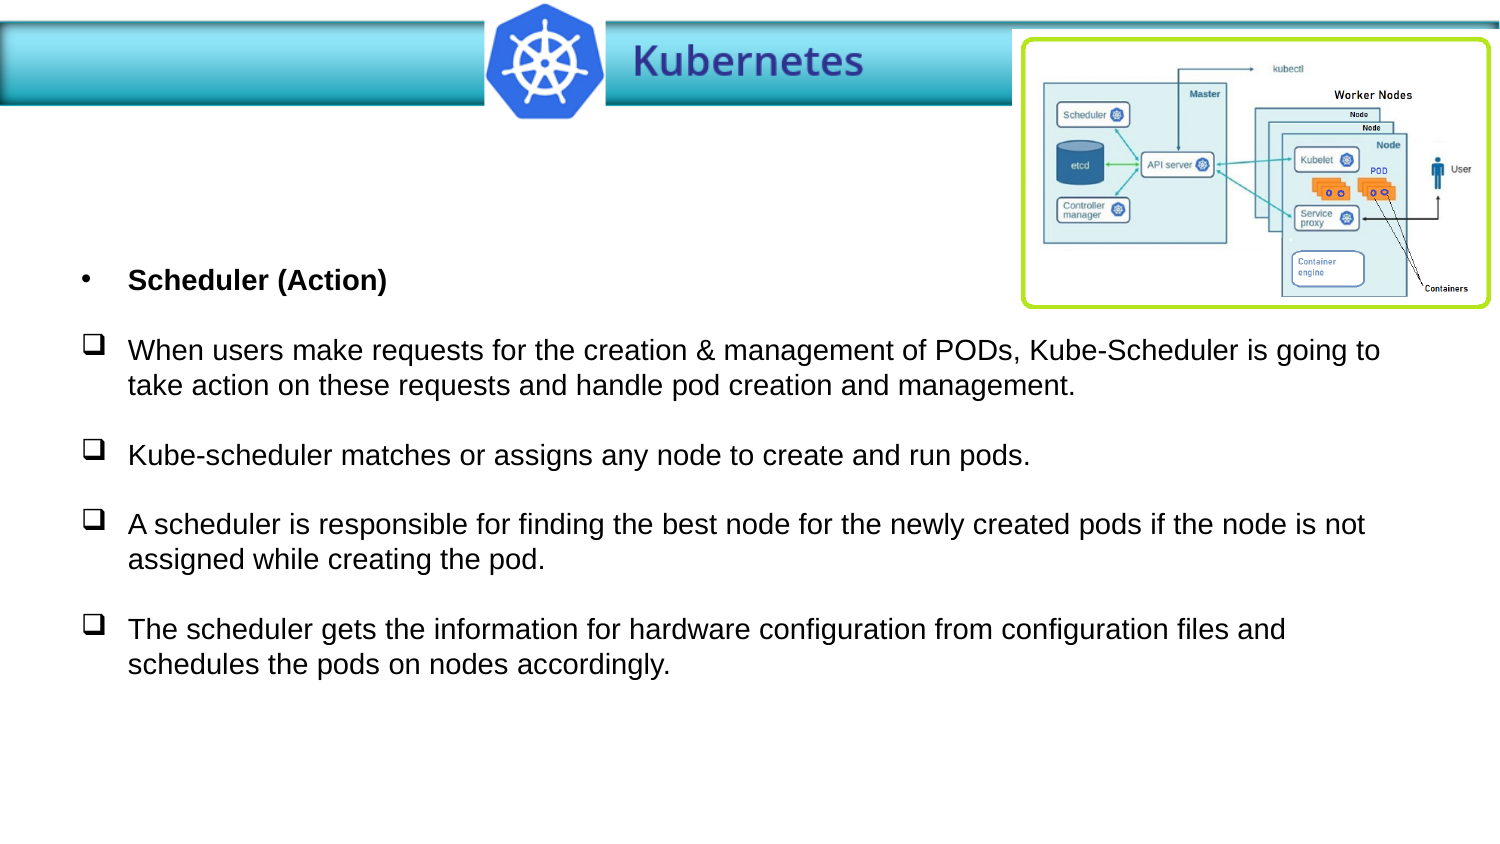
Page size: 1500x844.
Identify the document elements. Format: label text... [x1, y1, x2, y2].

picture [0, 0, 1500, 319]
text_box Scheduler (Action) When users make requests for the creation & management of PODs, Kube-Scheduler is going to take action on these requests and handle pod creation and management. Kube-scheduler matches or assigns any node to create and run pods. A scheduler is responsible for finding the best node for the newly created pods if the node is not assigned while creating the pod. The scheduler gets the information for hardware configuration from configuration files and schedules the pods on nodes accordingly. [66, 253, 1423, 723]
